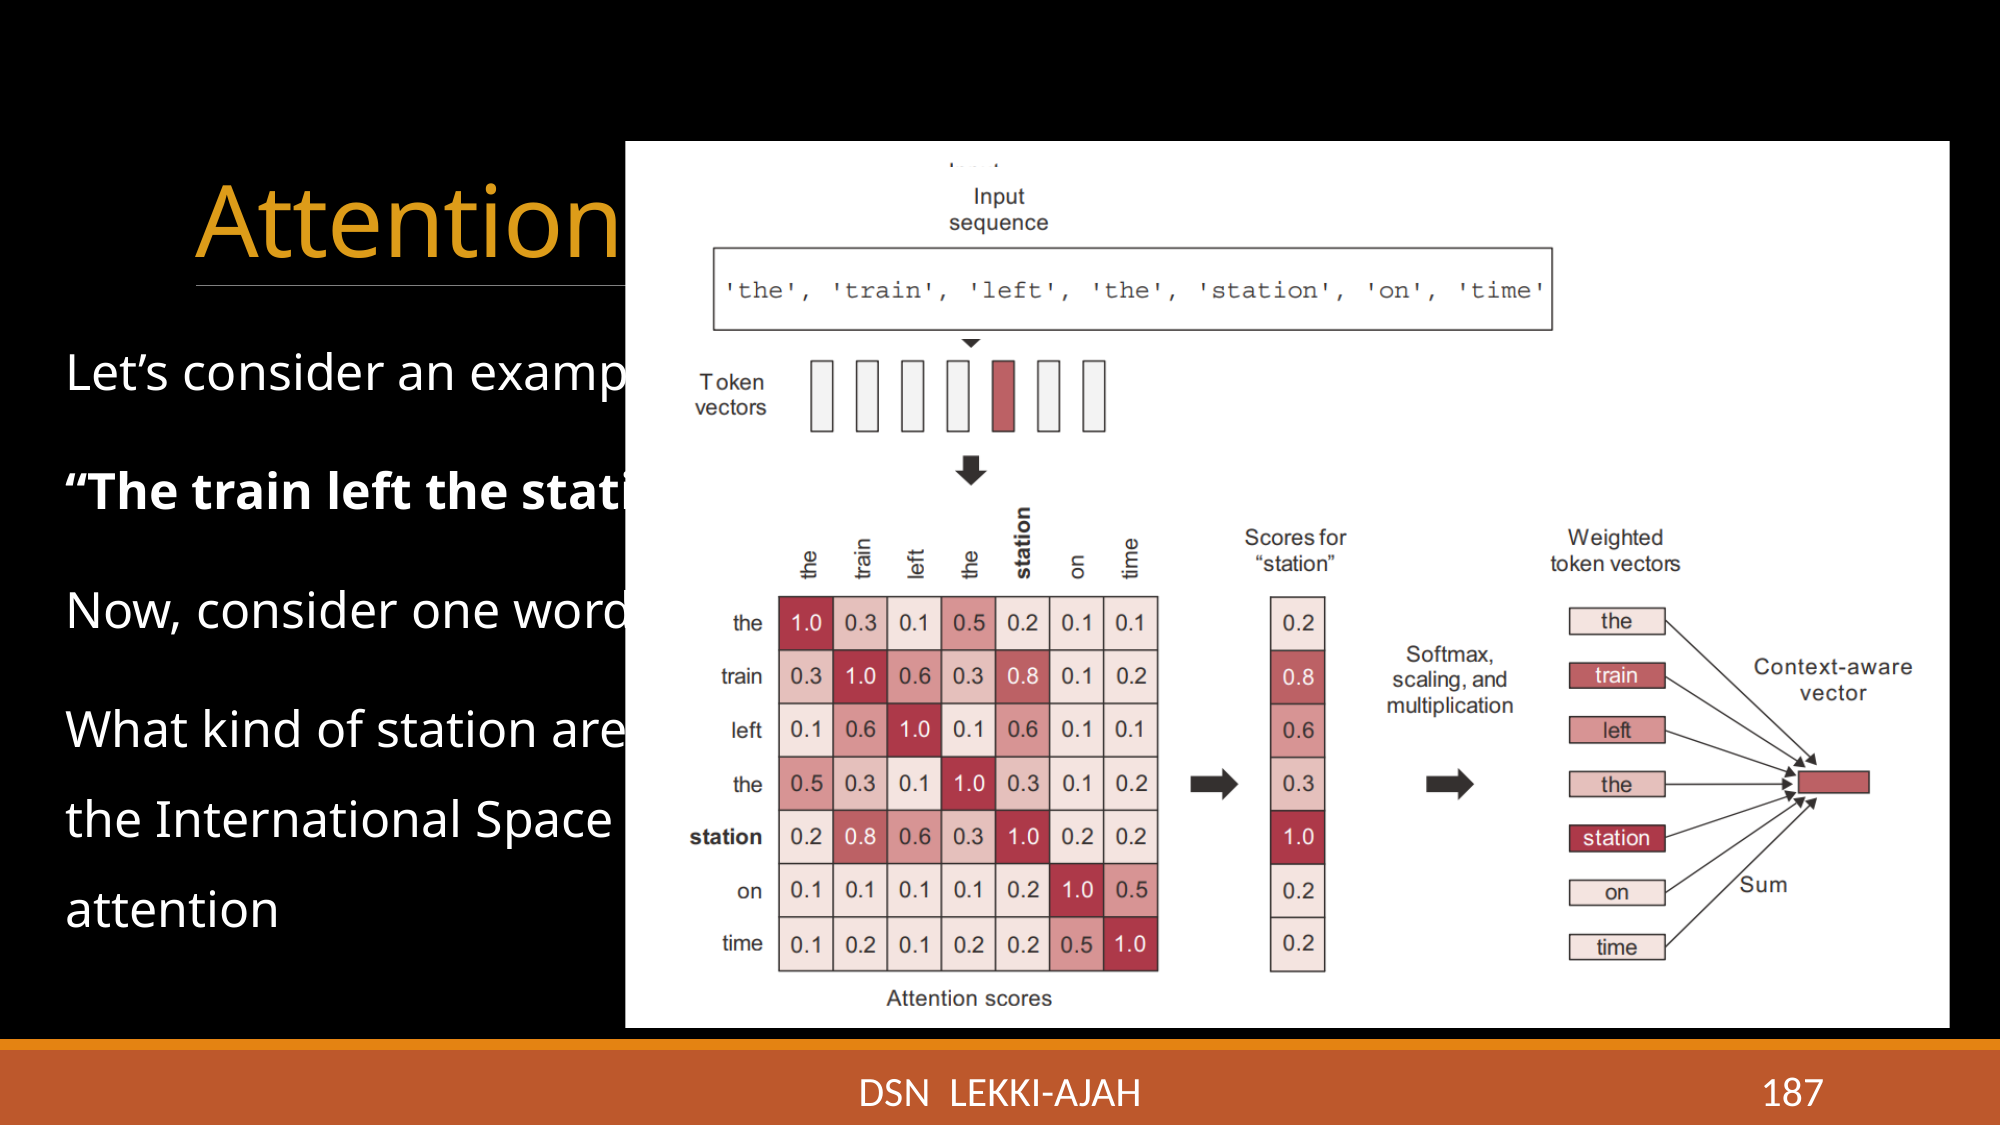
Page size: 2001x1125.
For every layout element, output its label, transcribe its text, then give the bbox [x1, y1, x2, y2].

picture [624, 141, 1951, 1029]
slide_number 187 [1624, 1059, 1840, 1120]
footer DSN LEKKI-AJAH [604, 1059, 1396, 1120]
title Attention [180, 47, 1830, 285]
list Let’s consider an example sentence: “The train left the station on time.” Now, consider one word in the sentence: station. What kind of station are we talking about? Could it be a radio station? Maybe the International Space Station? Let’s figure it out algorithmically via self-attention [50, 302, 622, 996]
